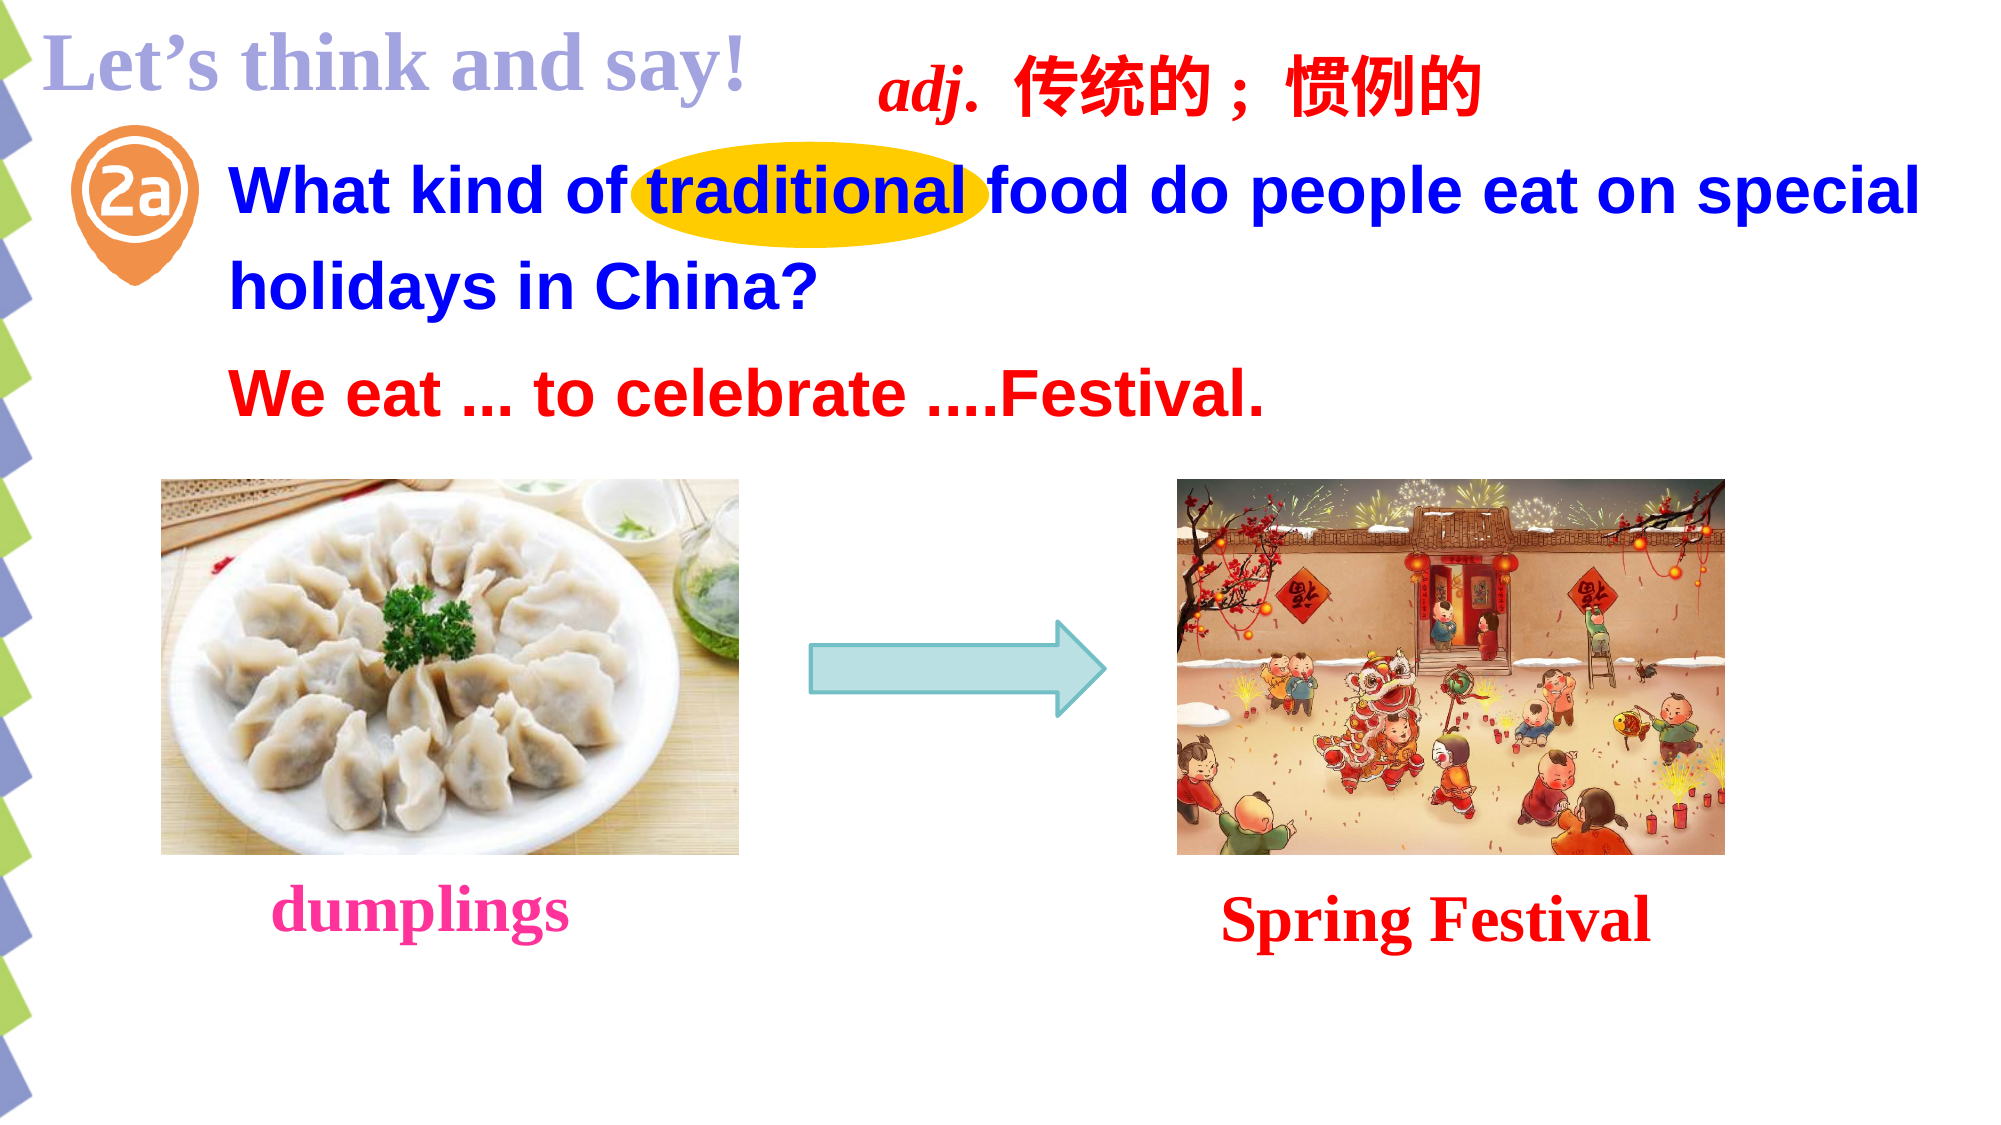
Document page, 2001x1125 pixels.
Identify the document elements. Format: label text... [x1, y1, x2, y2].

picture [0, 0, 2001, 1125]
text_box dumplings [255, 863, 613, 984]
text_box Let’s think and say! [27, 0, 765, 115]
text_box What kind of traditional food do people eat on special holidays in China? [213, 123, 1985, 326]
text_box [808, 619, 1107, 718]
text_box Spring Festival [1205, 867, 1725, 962]
text_box We eat ... to celebrate ....Festival. [213, 326, 1985, 437]
text_box adj. 传统的; 惯例的 [863, 21, 1502, 132]
